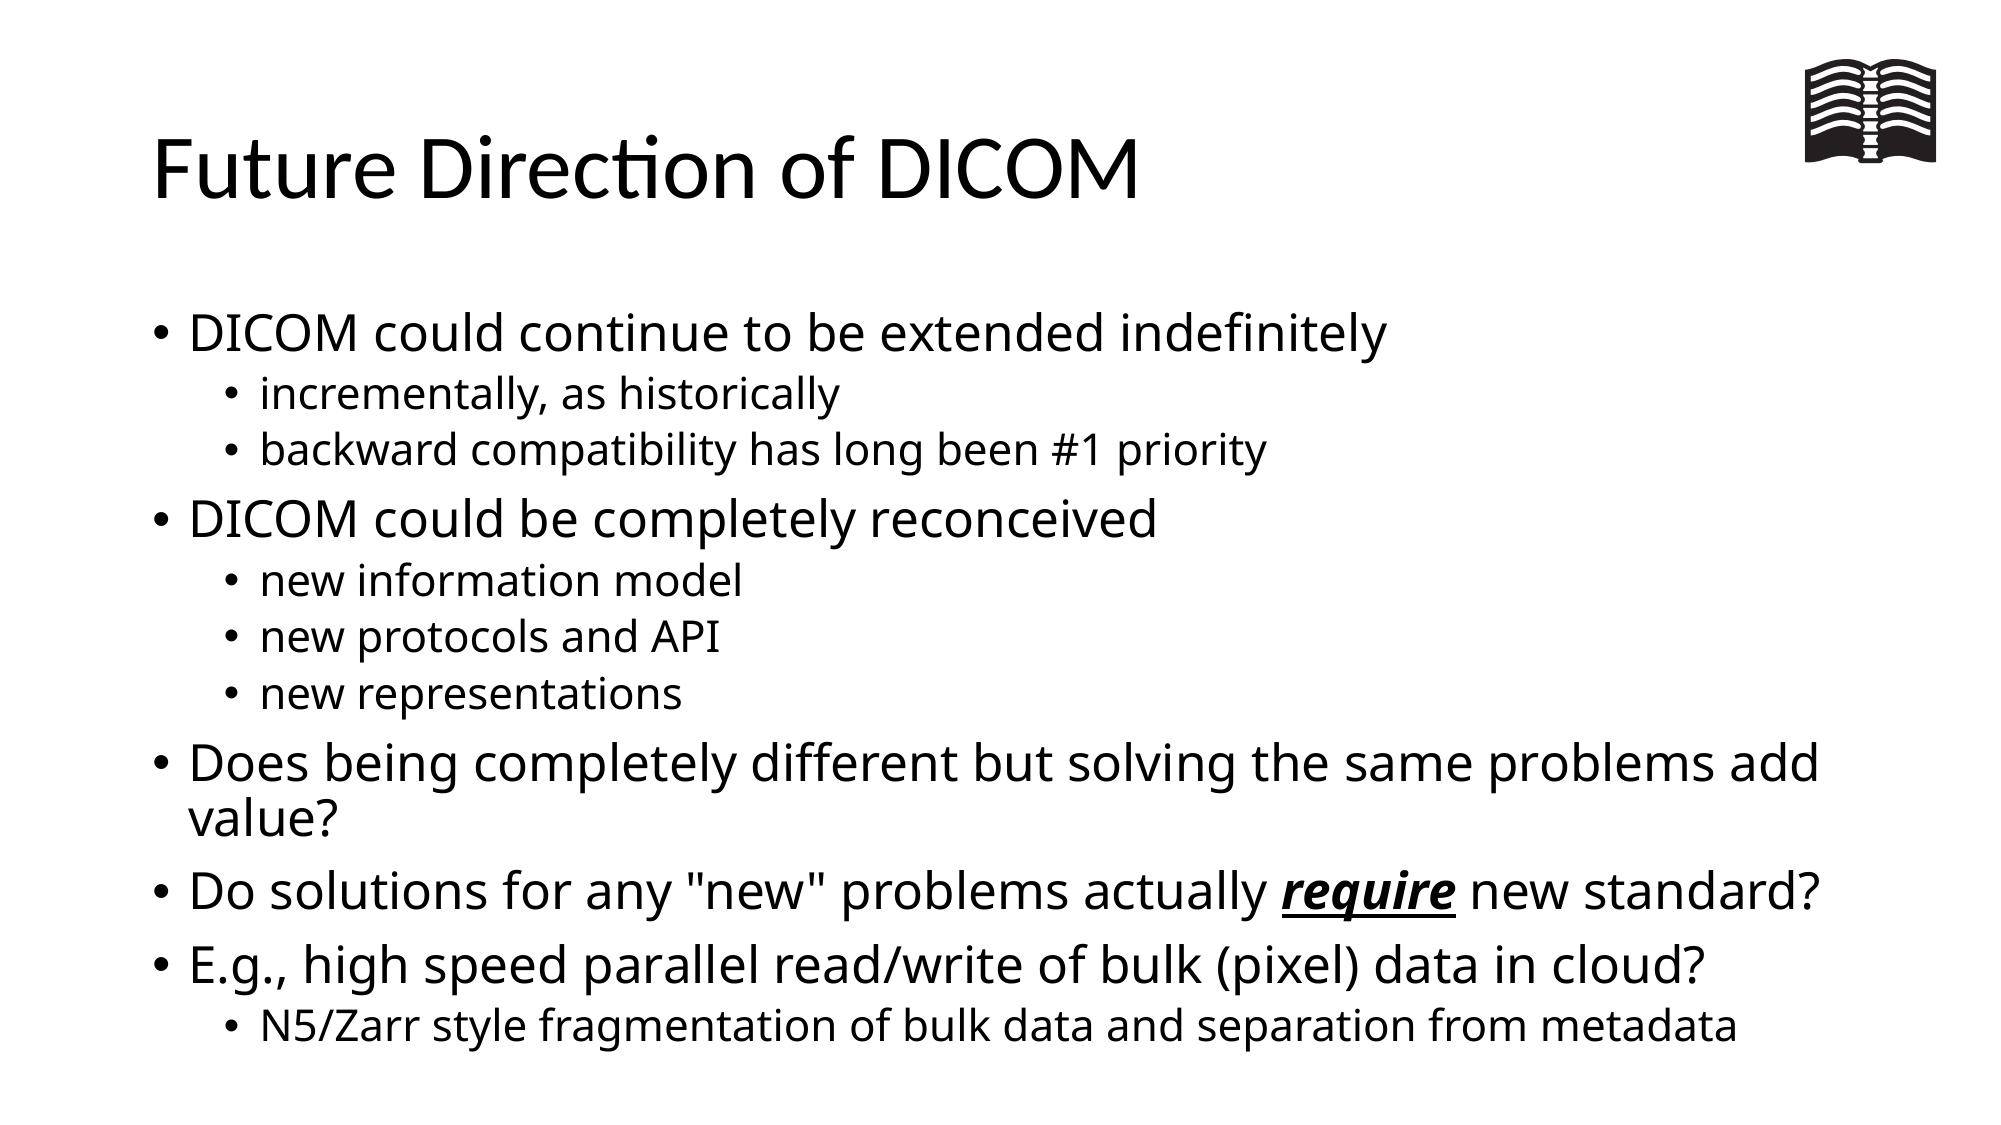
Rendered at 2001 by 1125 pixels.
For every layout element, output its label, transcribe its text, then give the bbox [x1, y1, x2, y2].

list DICOM could continue to be extended indefinitely incrementally, as historically backward compatibility has long been #1 priority DICOM could be completely reconceived new information model new protocols and API new representations Does being completely different but solving the same problems add value? Do solutions for any "new" problems actually require new standard? E.g., high speed parallel read/write of bulk (pixel) data in cloud? N5/Zarr style fragmentation of bulk data and separation from metadata [137, 299, 1863, 1071]
title Future Direction of DICOM [137, 59, 1863, 278]
